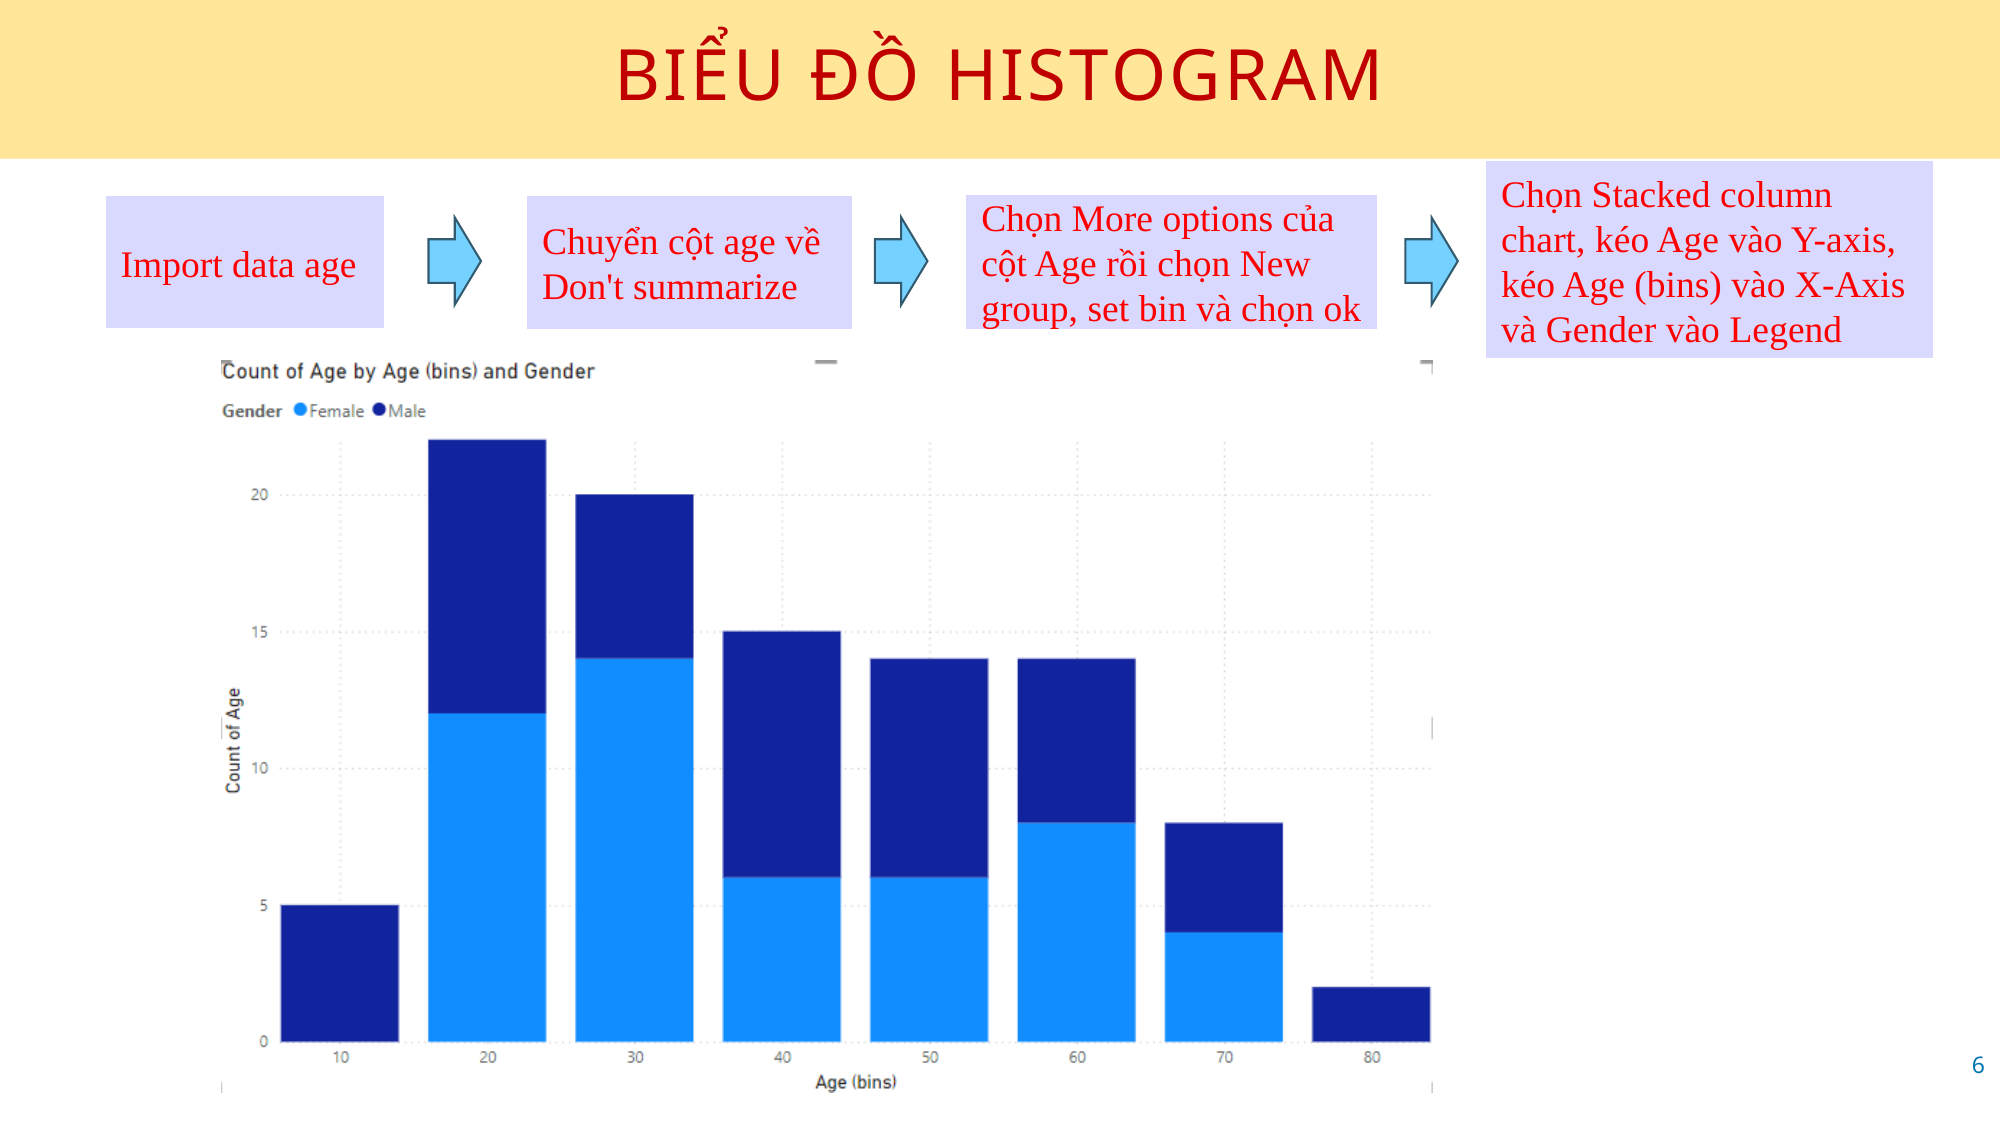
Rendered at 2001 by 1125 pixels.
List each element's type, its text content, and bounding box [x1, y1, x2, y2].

title BIỂU ĐỒ HISTOGRAM [0, 0, 2000, 159]
text_box Chọn Stacked column chart, kéo Age vào Y-axis, kéo Age (bins) vào X-Axis và Gender vào Legend [1485, 160, 1934, 359]
text_box Import data age [105, 195, 385, 329]
slide_number 6 [1550, 1036, 2000, 1097]
text_box [427, 213, 483, 309]
text_box [1404, 213, 1460, 309]
text_box [873, 213, 929, 309]
picture [221, 360, 1433, 1093]
text_box Chuyển cột age về Don't summarize [526, 195, 853, 331]
text_box Chọn More options của cột Age rồi chọn New group, set bin và chọn ok [965, 194, 1378, 330]
